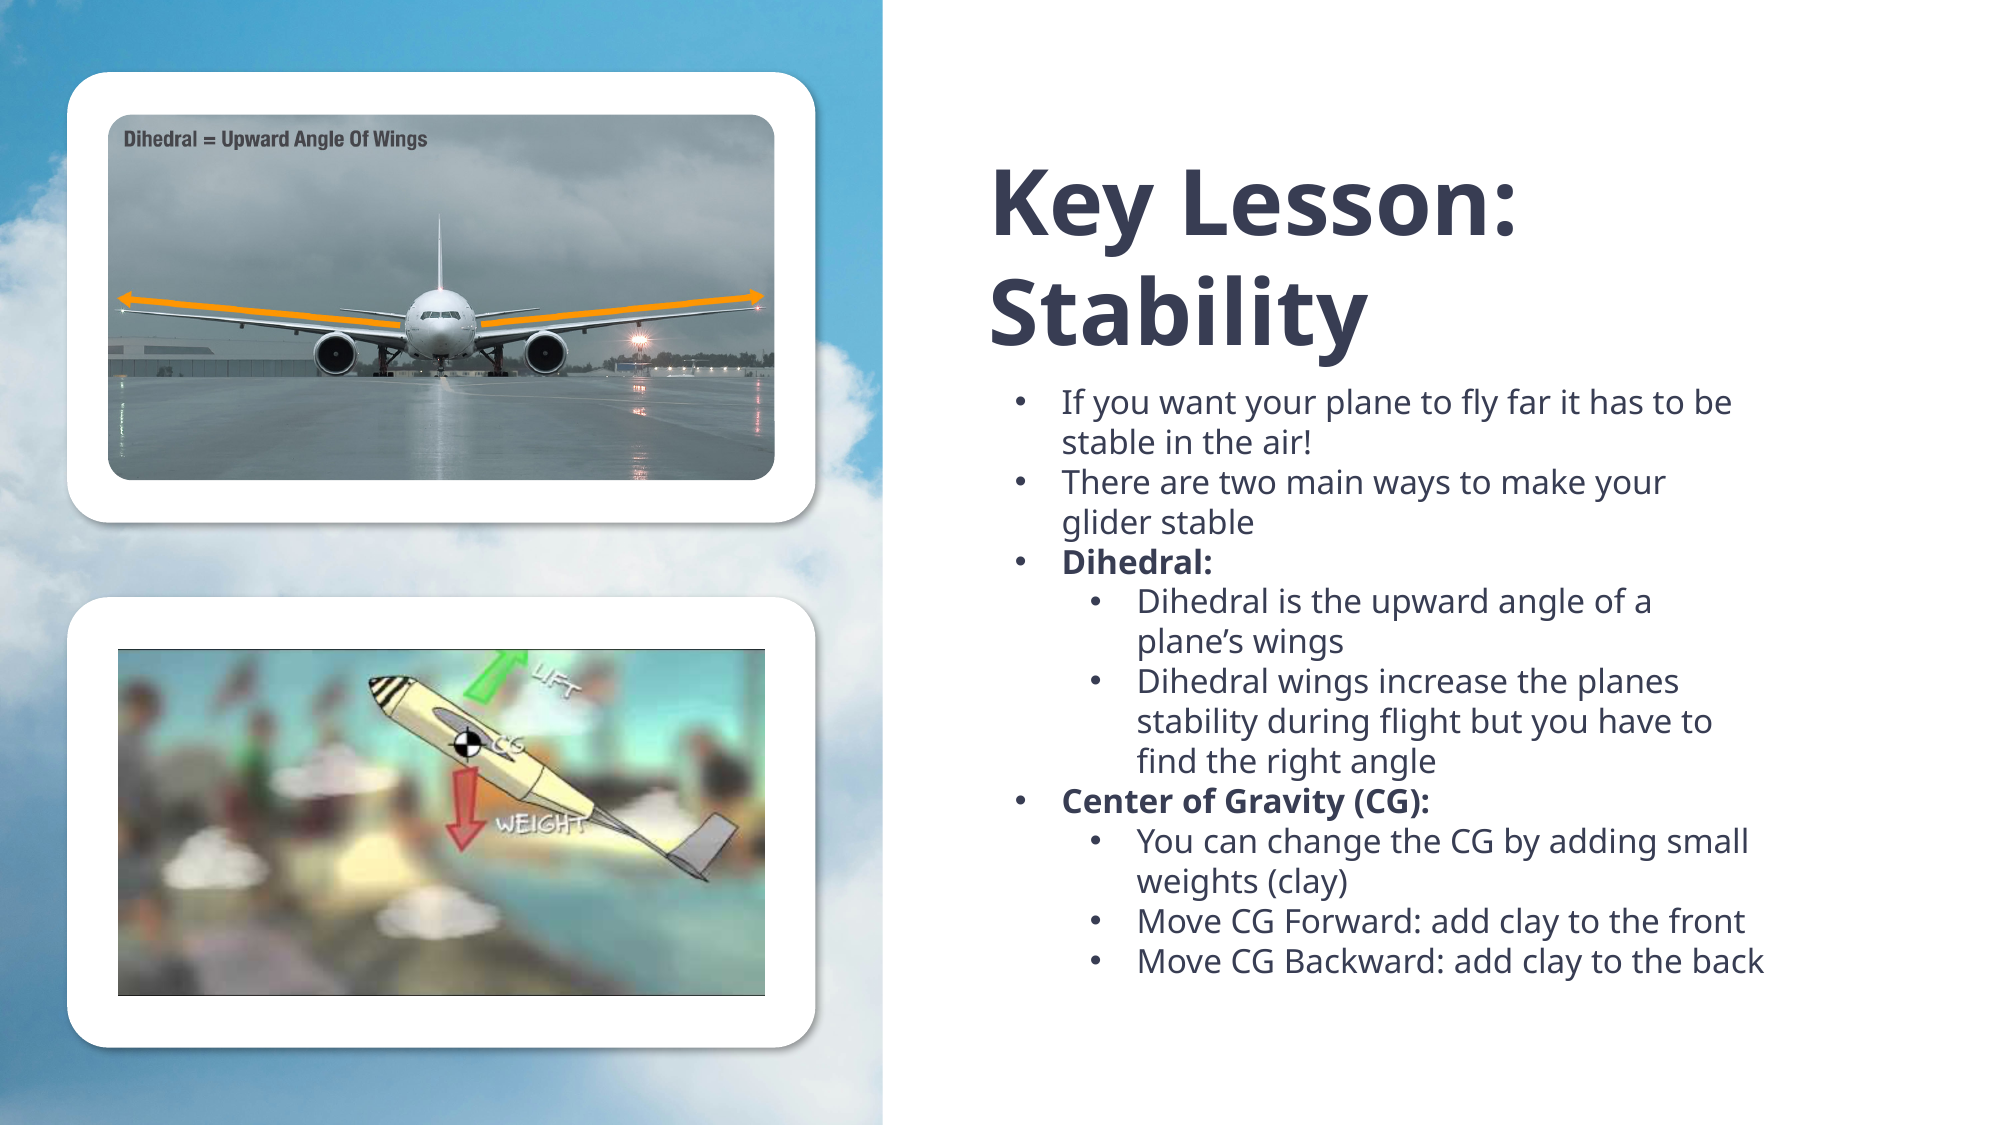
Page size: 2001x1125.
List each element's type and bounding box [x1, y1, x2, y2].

text_box [116, 647, 766, 998]
picture [0, 0, 2000, 1125]
